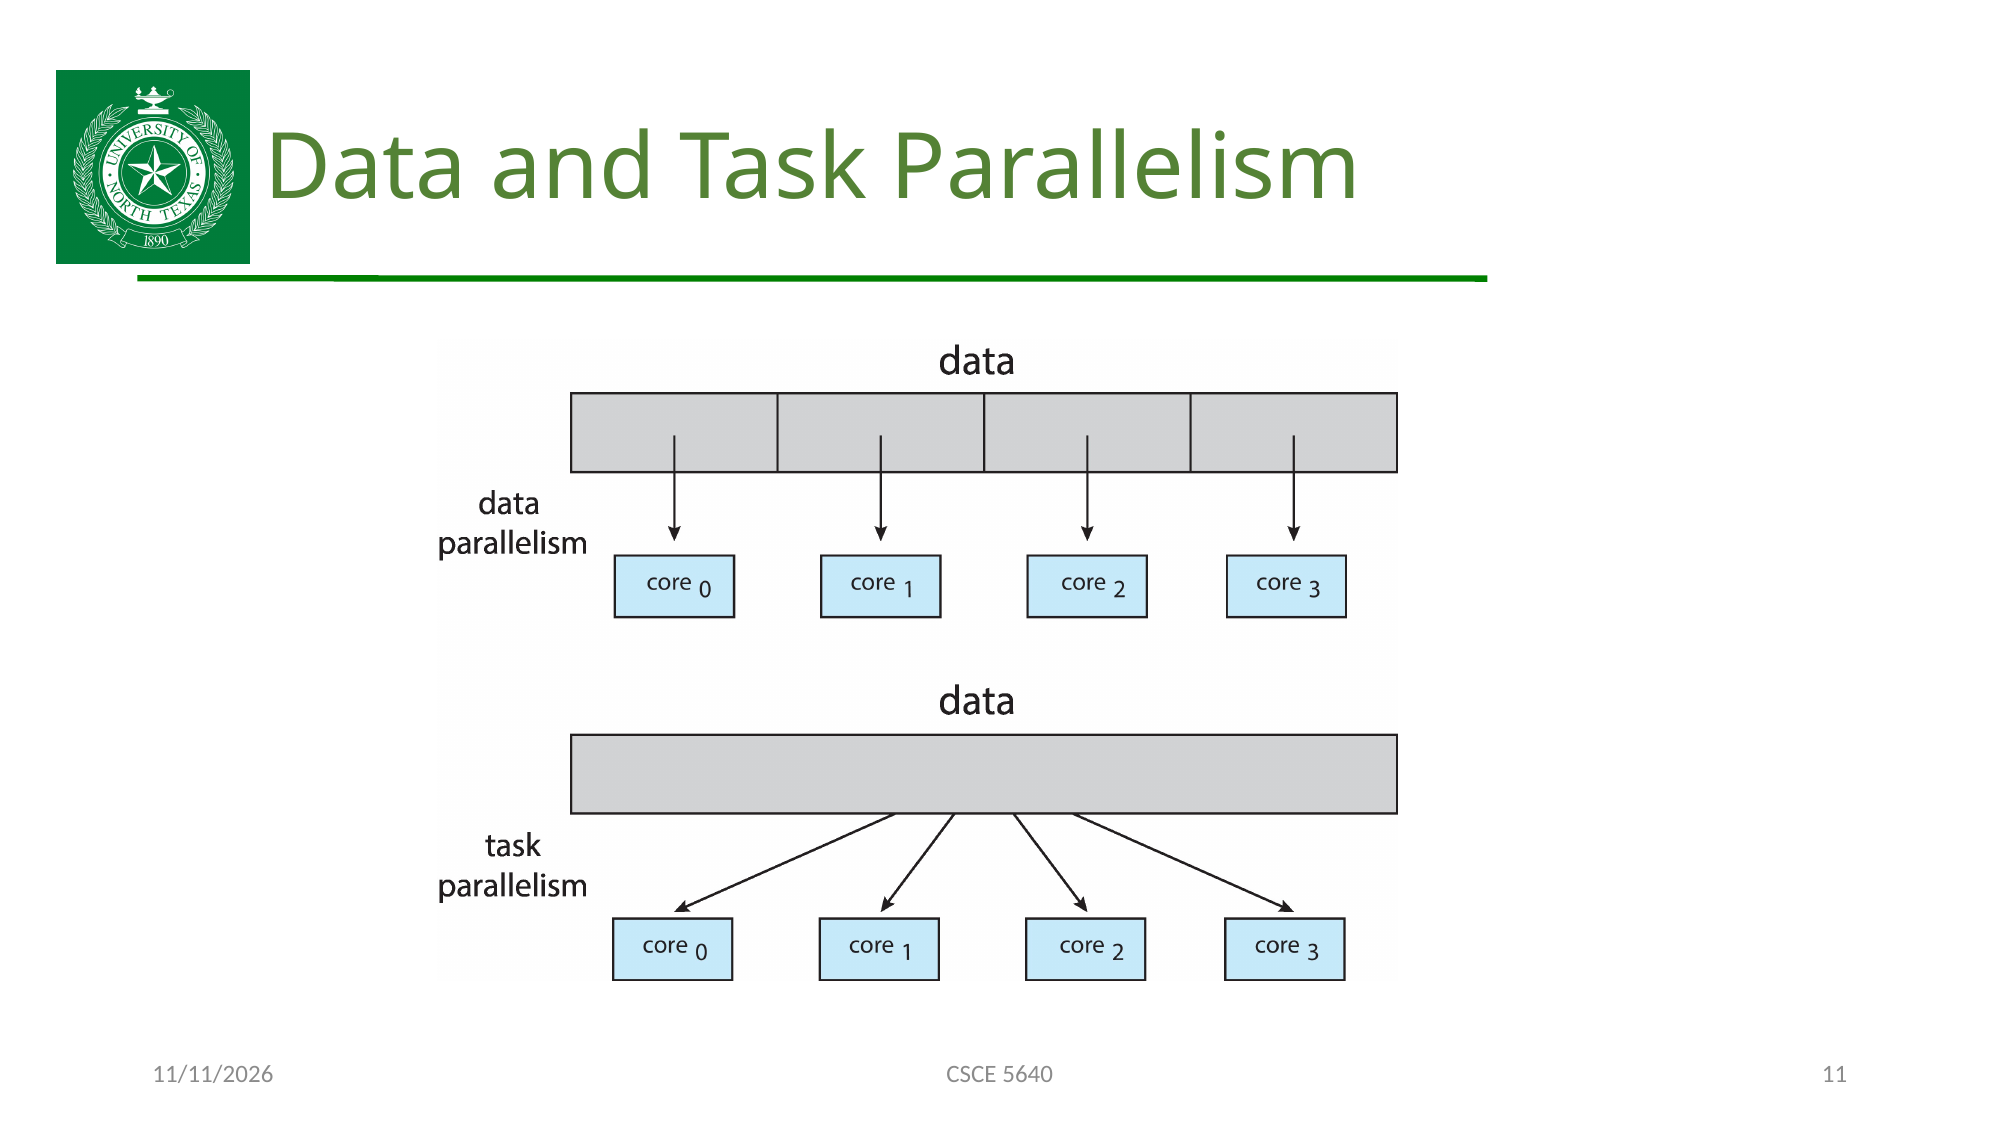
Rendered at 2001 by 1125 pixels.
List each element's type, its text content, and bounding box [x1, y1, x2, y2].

title Data and Task Parallelism [249, 59, 1863, 278]
slide_number 11 [1412, 1042, 1863, 1103]
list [437, 339, 1398, 981]
picture [56, 70, 249, 264]
footer CSCE 5640 [662, 1042, 1338, 1103]
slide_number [137, 1042, 588, 1103]
